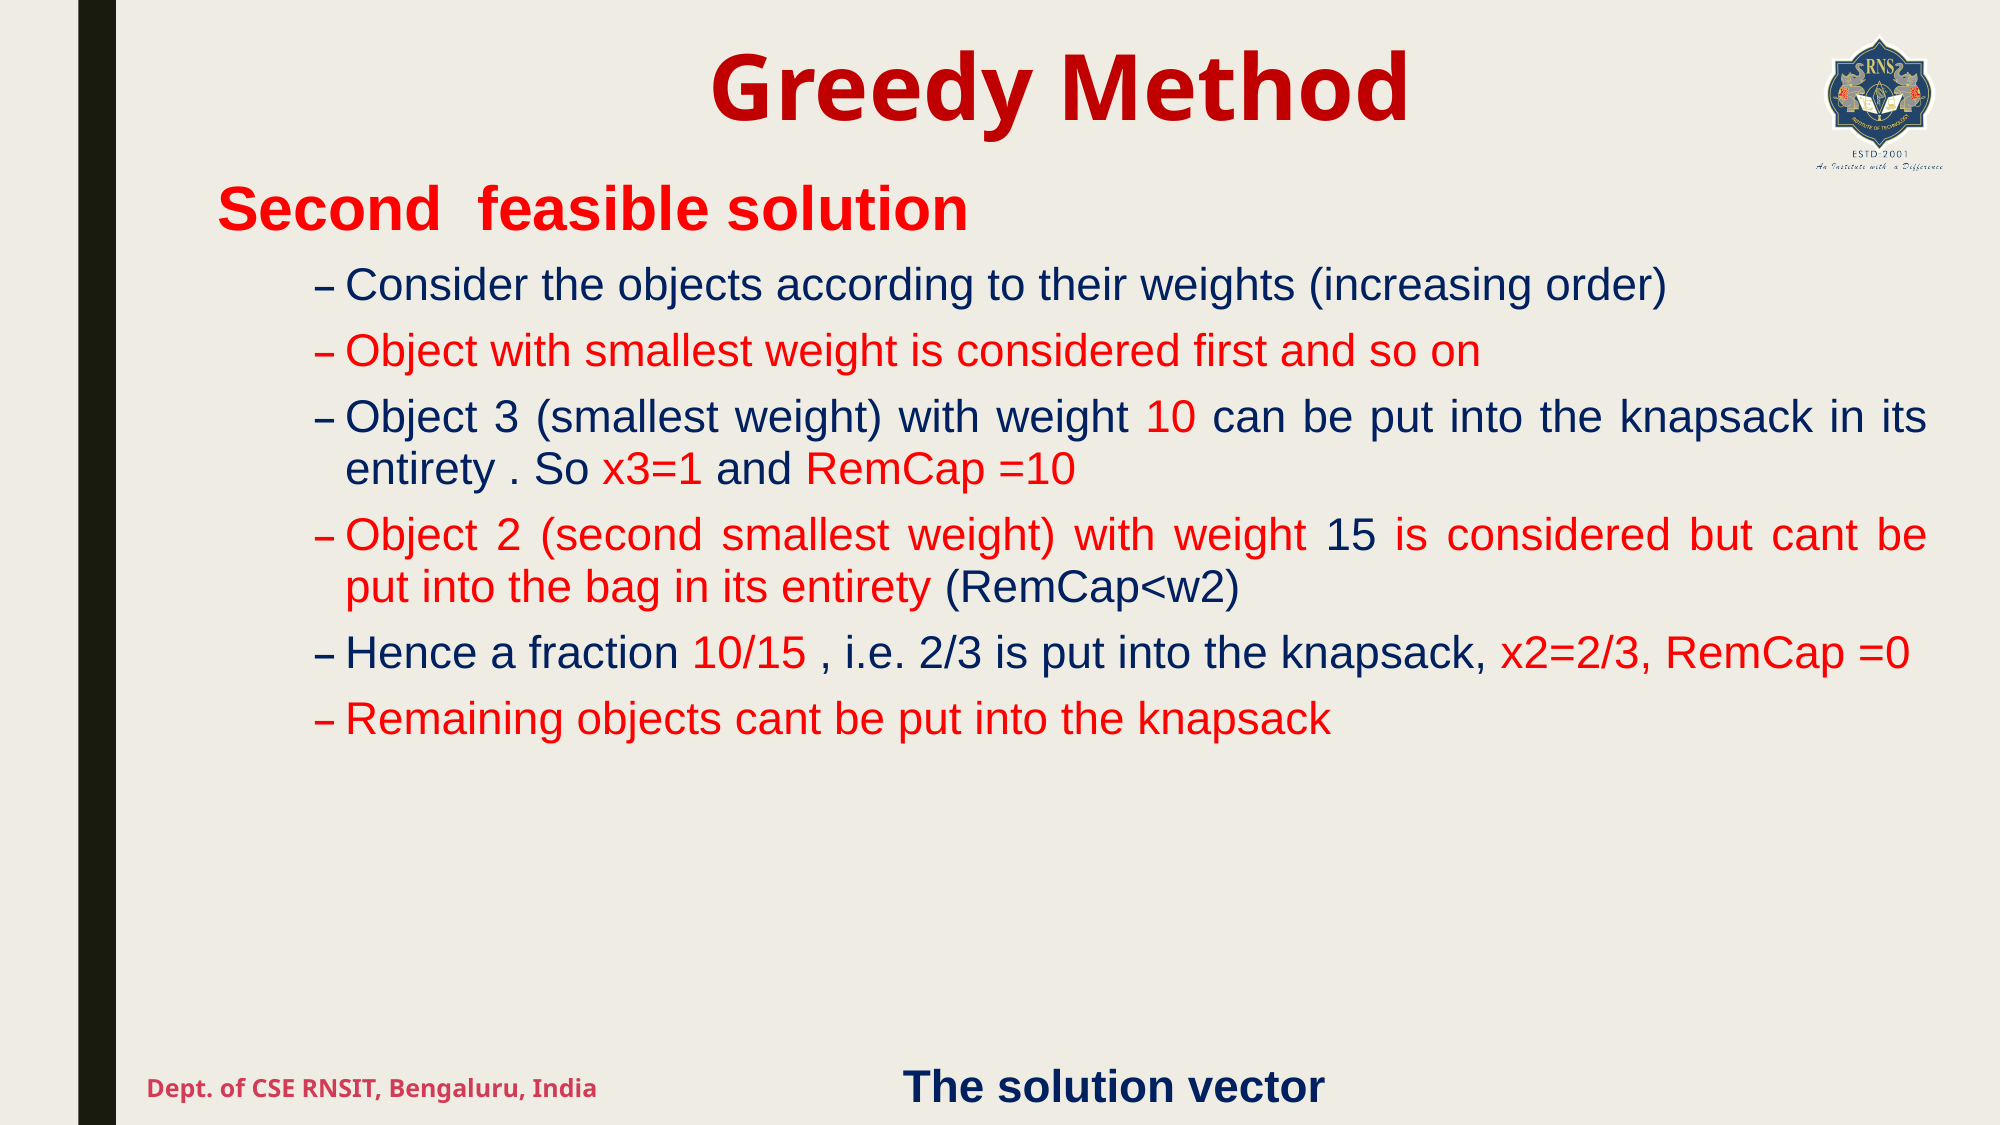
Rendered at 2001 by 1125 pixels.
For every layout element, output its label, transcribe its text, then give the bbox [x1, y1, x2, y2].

footer Dept. of CSE RNSIT, Bengaluru, India [131, 1056, 1162, 1124]
picture [1816, 167, 1944, 172]
title Greedy Method [202, 34, 1944, 167]
